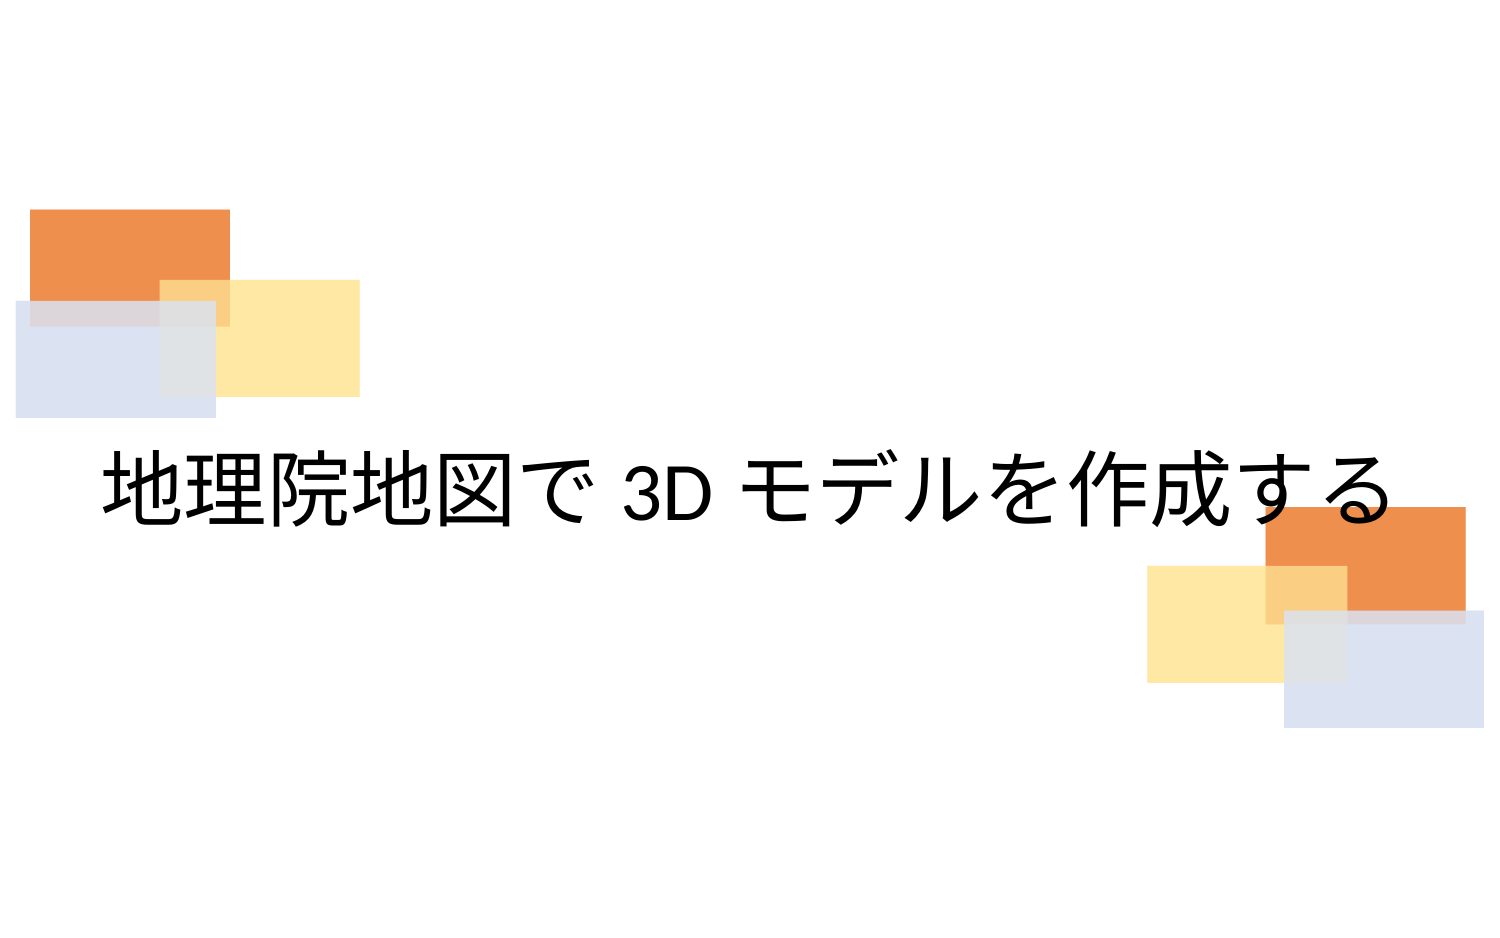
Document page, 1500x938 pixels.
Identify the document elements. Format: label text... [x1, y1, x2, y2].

text_box [1146, 565, 1348, 684]
text_box [159, 279, 361, 398]
text_box [15, 300, 217, 419]
text_box [1265, 506, 1467, 610]
text_box [29, 208, 231, 300]
text_box 地理院地図で3Dモデルを作成する [85, 429, 1415, 545]
text_box [1283, 610, 1485, 729]
